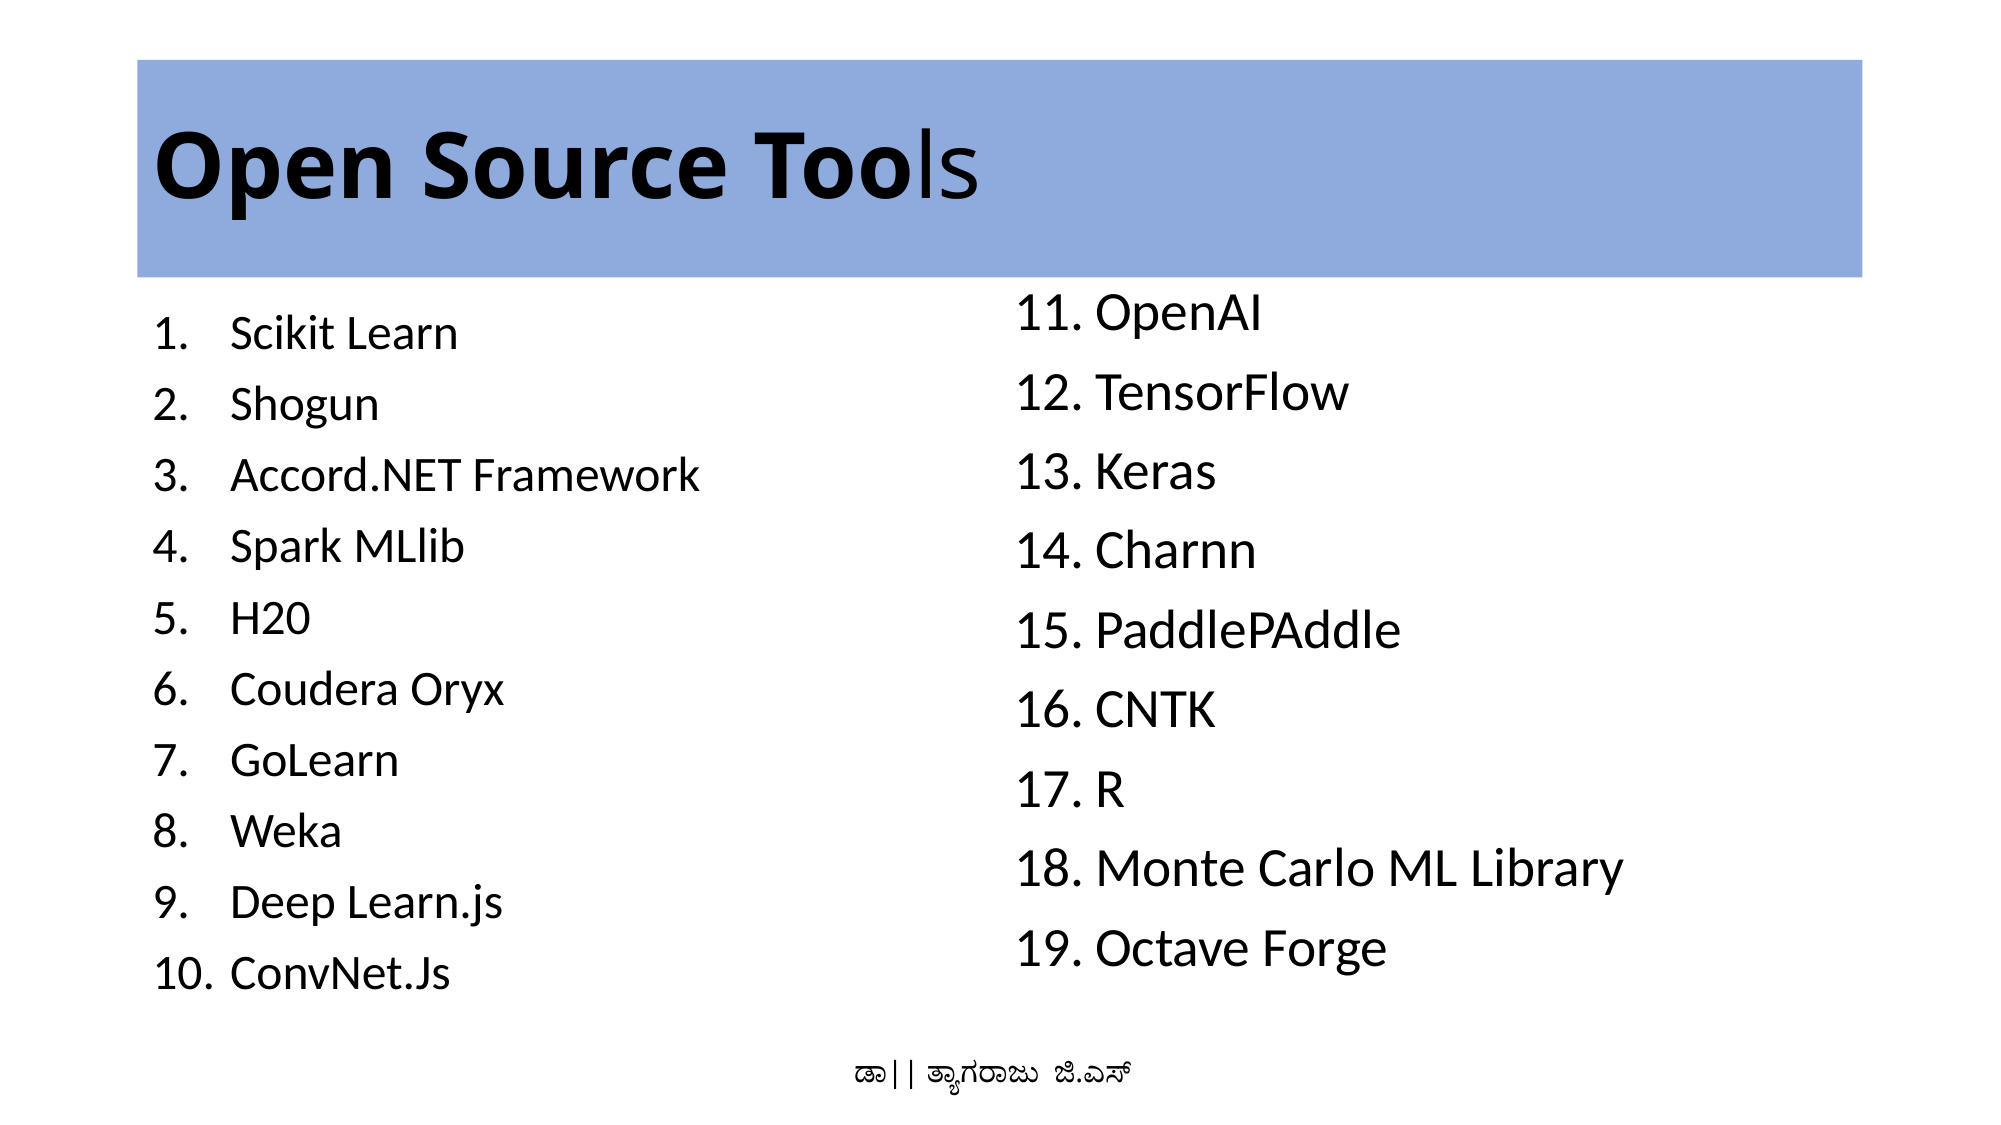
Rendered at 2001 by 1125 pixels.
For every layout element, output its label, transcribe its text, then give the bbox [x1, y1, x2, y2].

list Scikit Learn Shogun Accord.NET Framework Spark MLlib H20 Coudera Oryx GoLearn Weka Deep Learn.js ConvNet.Js [137, 299, 794, 1014]
footer ಡಾ|| ತ್ಯಾಗರಾಜು ಜಿ.ಎಸ್ [662, 1042, 1338, 1103]
title Open Source Tools [137, 59, 1863, 278]
text_box OpenAI TensorFlow Keras Charnn PaddlePAddle CNTK R Monte Carlo ML Library Octave Forge [999, 275, 1863, 990]
